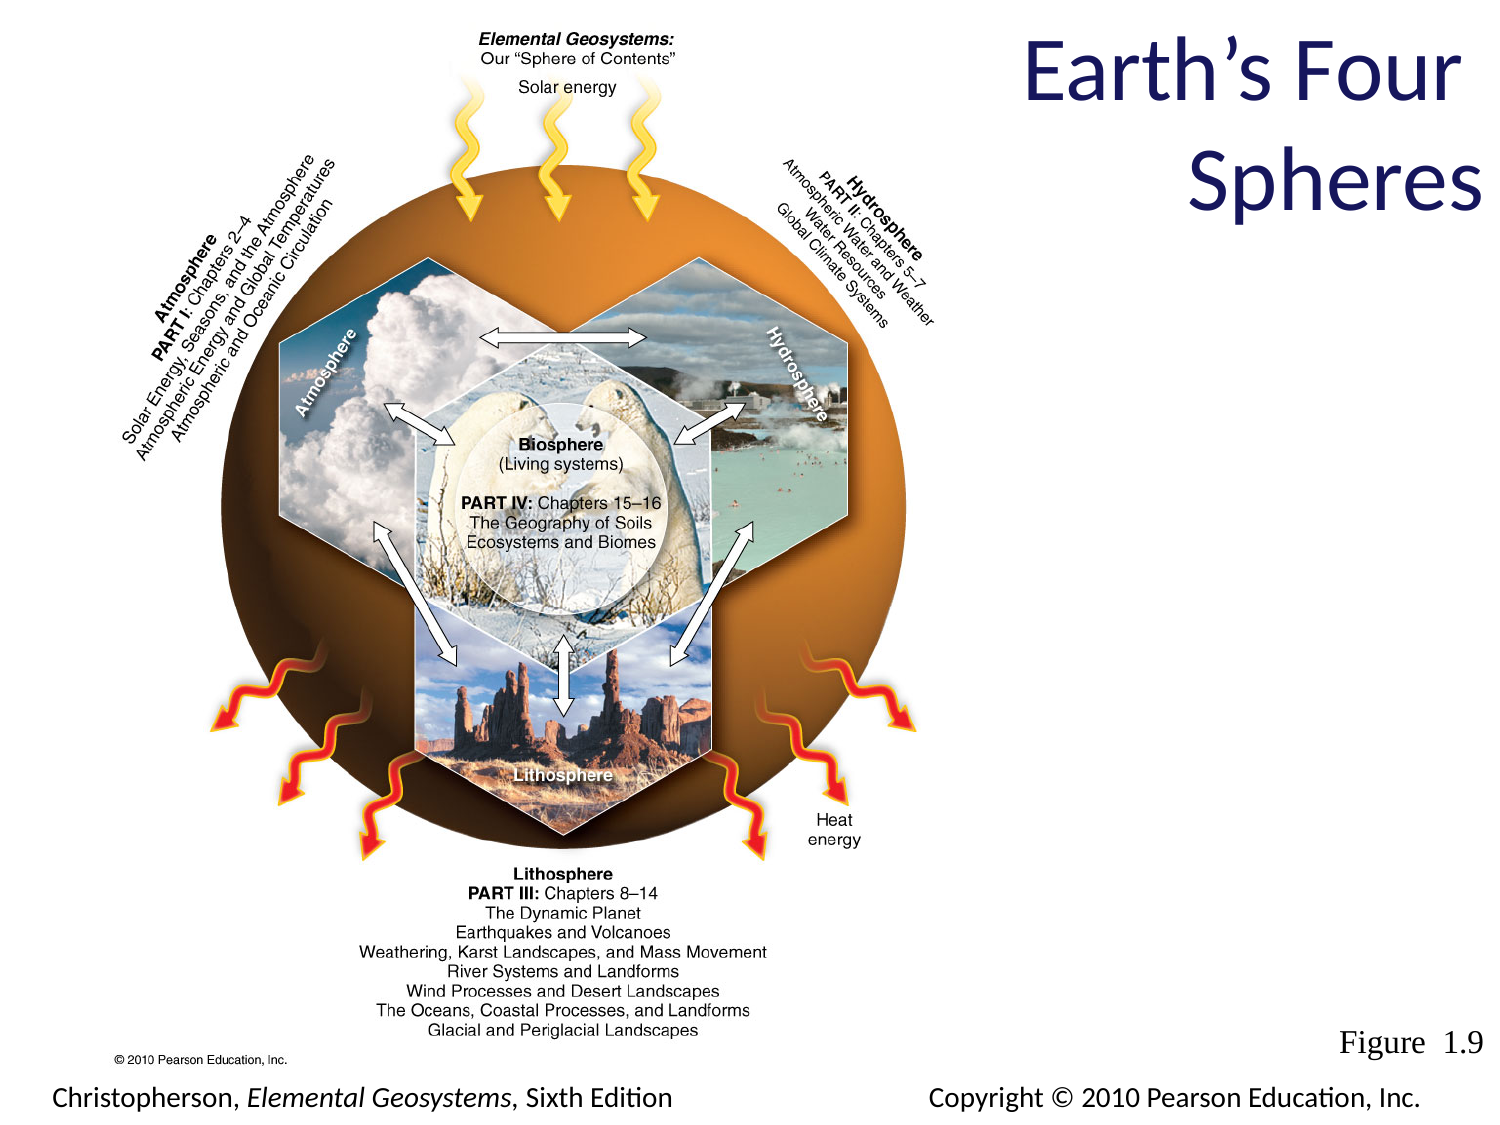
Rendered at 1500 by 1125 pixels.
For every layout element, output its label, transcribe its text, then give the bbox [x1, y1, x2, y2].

text_box Christopherson, Elemental Geosystems, Sixth Edition [37, 1071, 849, 1113]
title Earth’s Four Spheres [225, 0, 1500, 238]
picture [109, 22, 949, 1076]
text_box Copyright © 2010 Pearson Education, Inc. [854, 1071, 1437, 1113]
text_box Figure 1.9 [1324, 1012, 1500, 1068]
